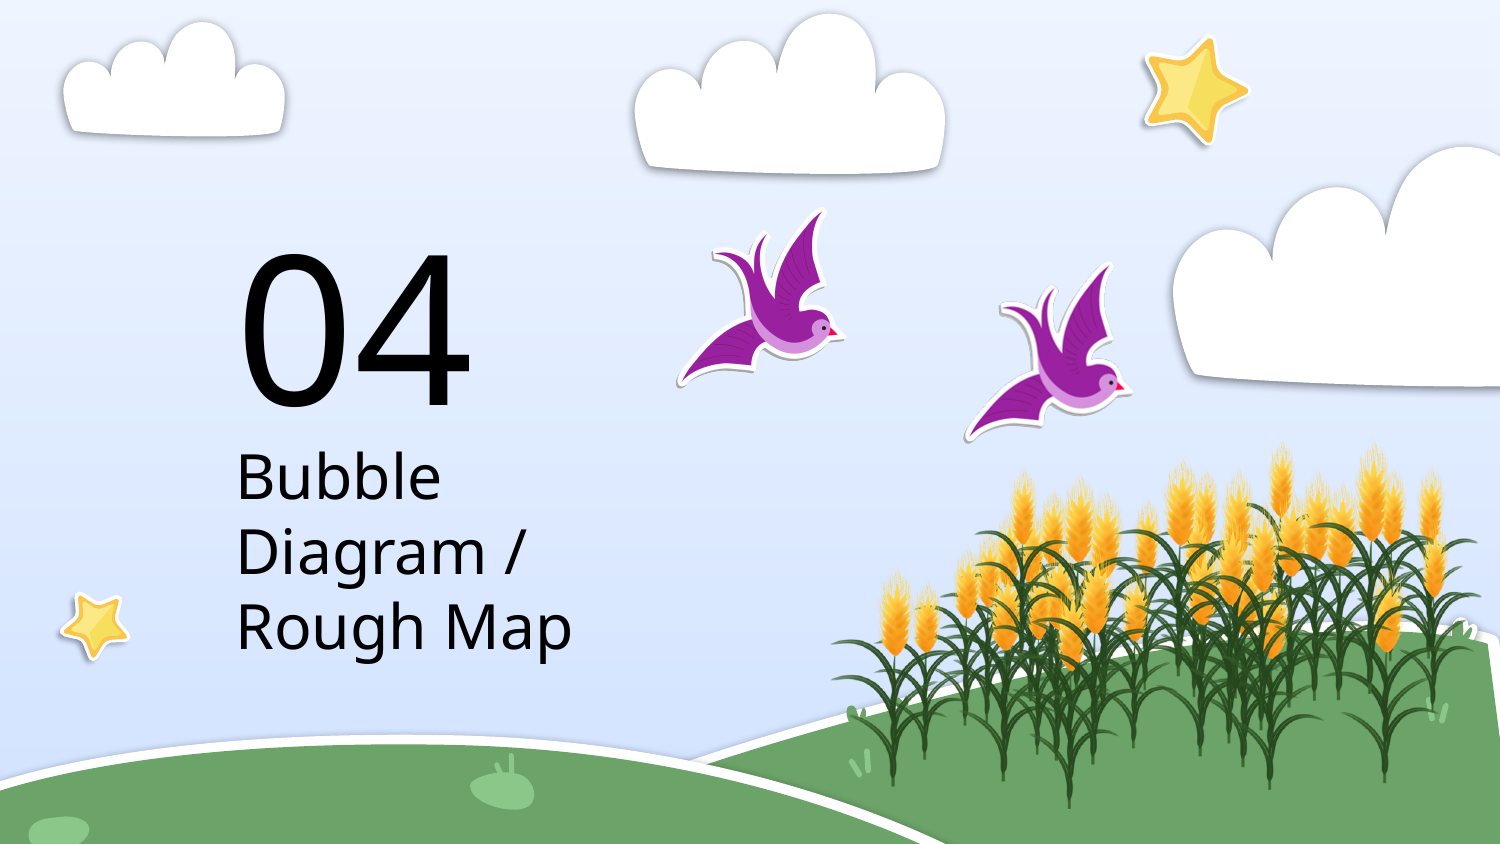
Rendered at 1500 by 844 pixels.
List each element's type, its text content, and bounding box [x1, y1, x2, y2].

title Bubble Diagram / Rough Map [220, 422, 716, 714]
picture [664, 198, 1483, 844]
title 04 [220, 182, 570, 409]
